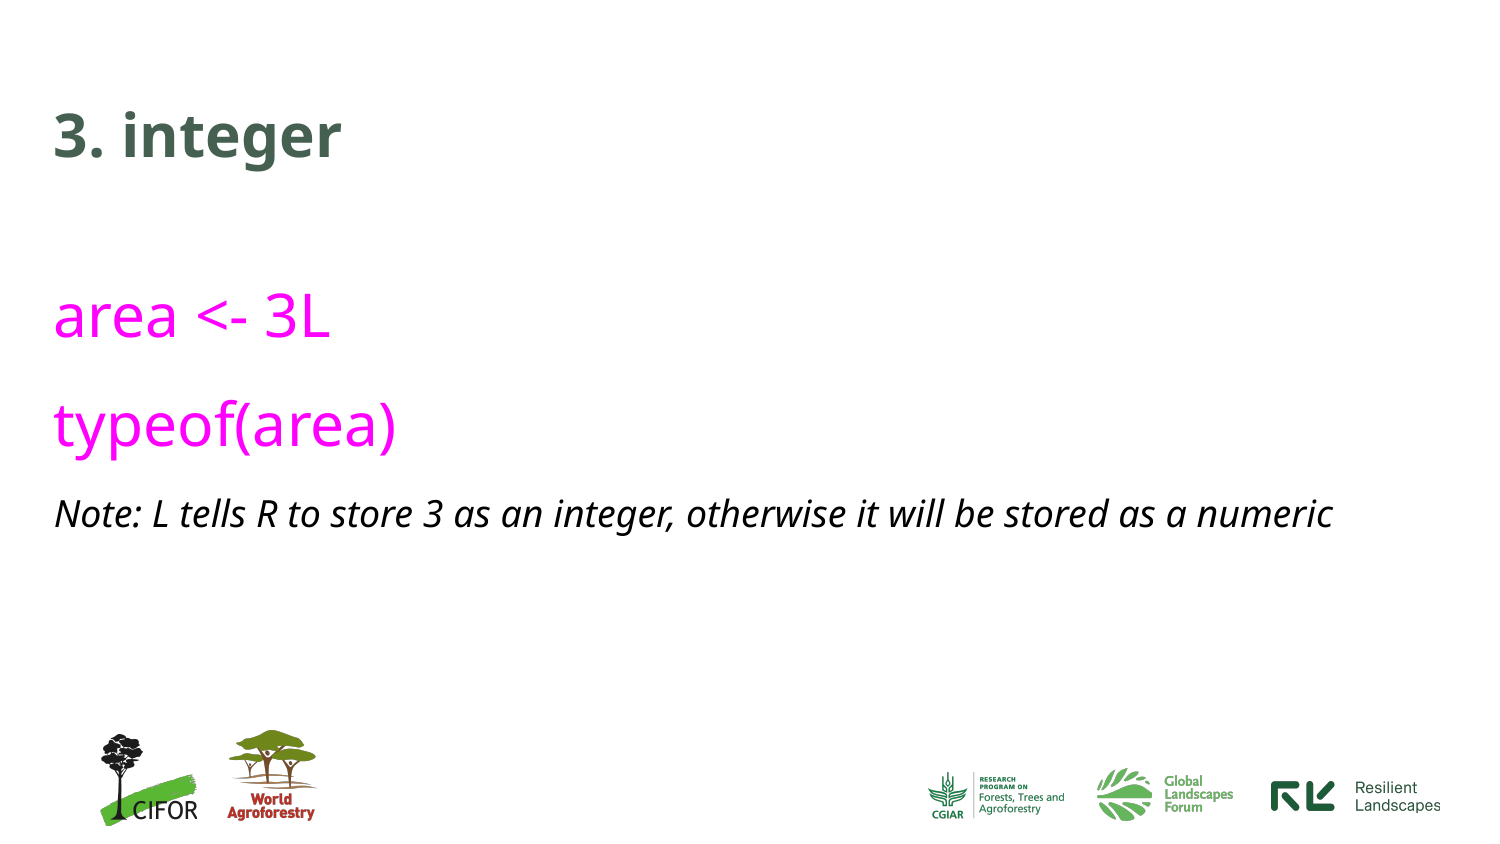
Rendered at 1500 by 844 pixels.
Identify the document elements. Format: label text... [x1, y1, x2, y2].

picture [1097, 768, 1233, 821]
text_box 3. integer area <- 3L typeof(area) Note: L tells R to store 3 as an integer, otherwise it will be stored as a numeric [38, 81, 1465, 550]
picture [1271, 781, 1440, 813]
picture [928, 771, 1064, 819]
picture [227, 730, 318, 821]
picture [100, 734, 197, 826]
